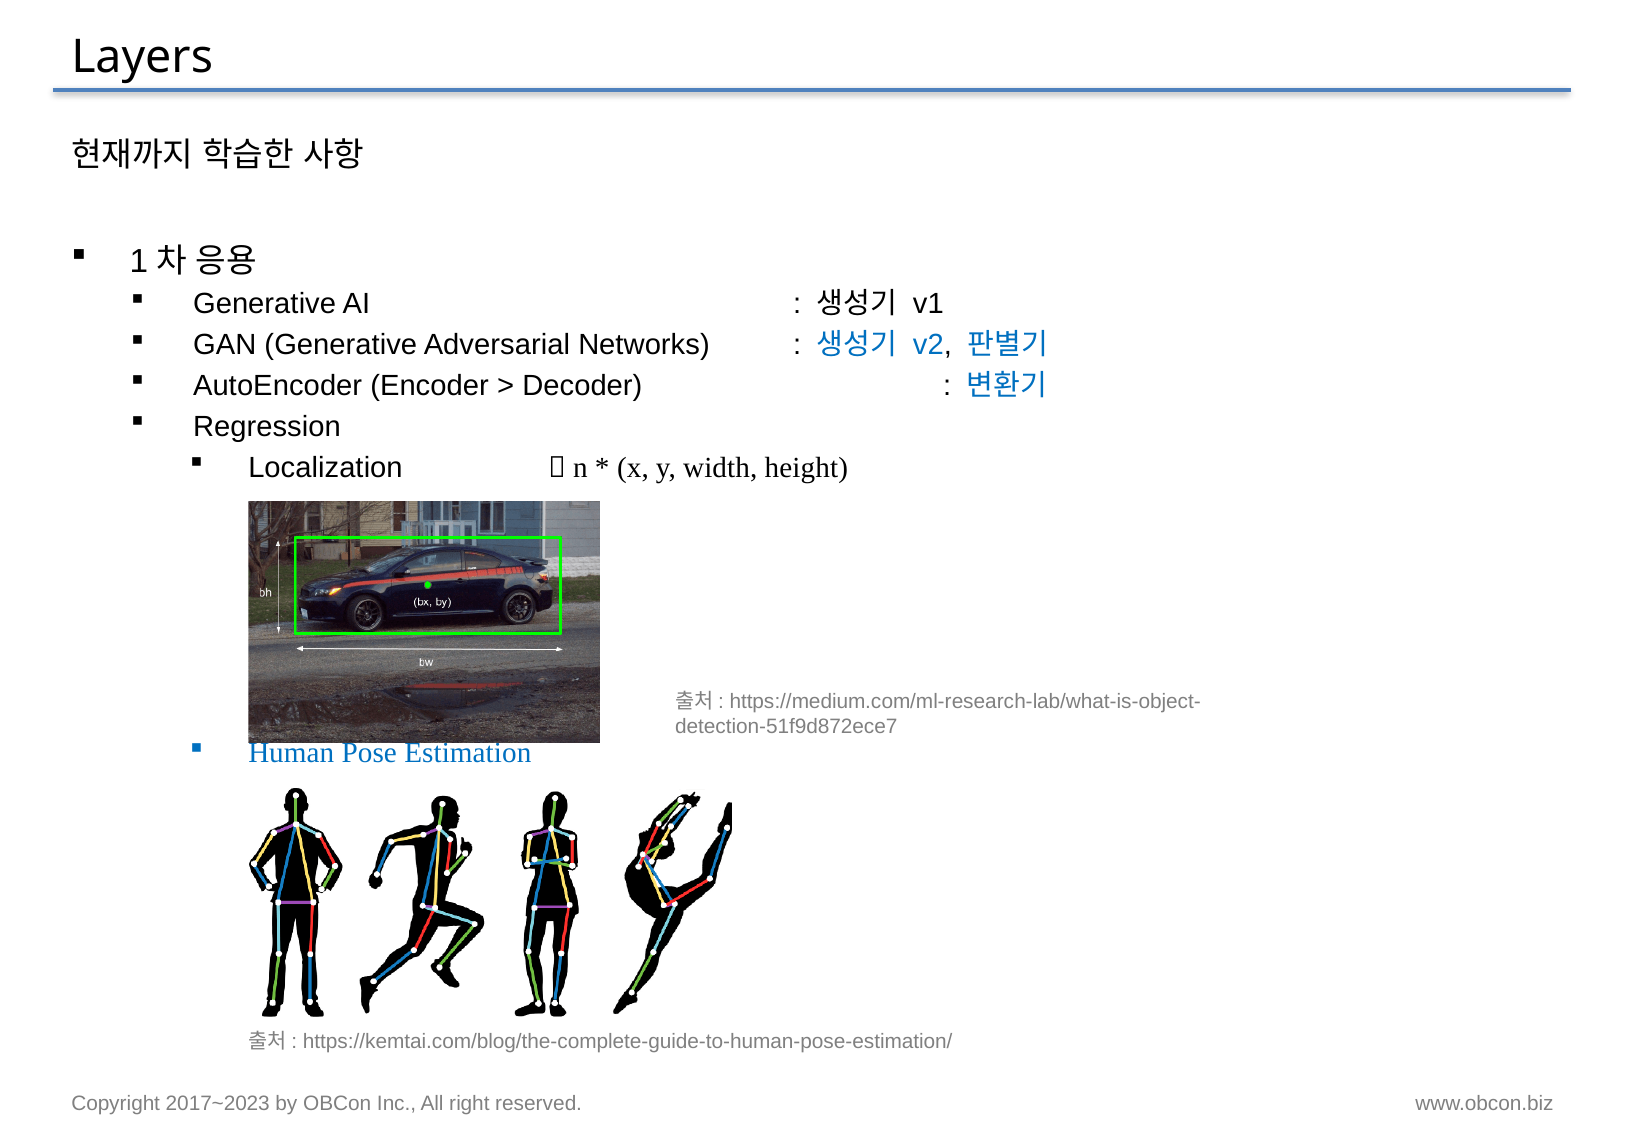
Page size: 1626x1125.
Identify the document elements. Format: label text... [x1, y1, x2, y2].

text_box 출처: https://kemtai.com/blog/the-complete-guide-to-human-pose-estimation/ [233, 1020, 1026, 1061]
picture [248, 786, 732, 1028]
list 현재까지 학습한 사항 [56, 125, 1569, 181]
text_box 출처: https://medium.com/ml-research-lab/what-is-object-detection-51f9d872ece7 [660, 679, 1297, 745]
title Layers [56, 19, 1569, 90]
picture [248, 501, 601, 743]
text_box 1차 응용 Generative AI : 생성기 v1 GAN (Generative Adversarial Networks) : 생성기 v2, 판별기 AutoEncoder (Encoder > Decoder) : 변환기 Regression Localization  n * (x, y, width, height) Human Pose Estimation [56, 231, 1569, 817]
